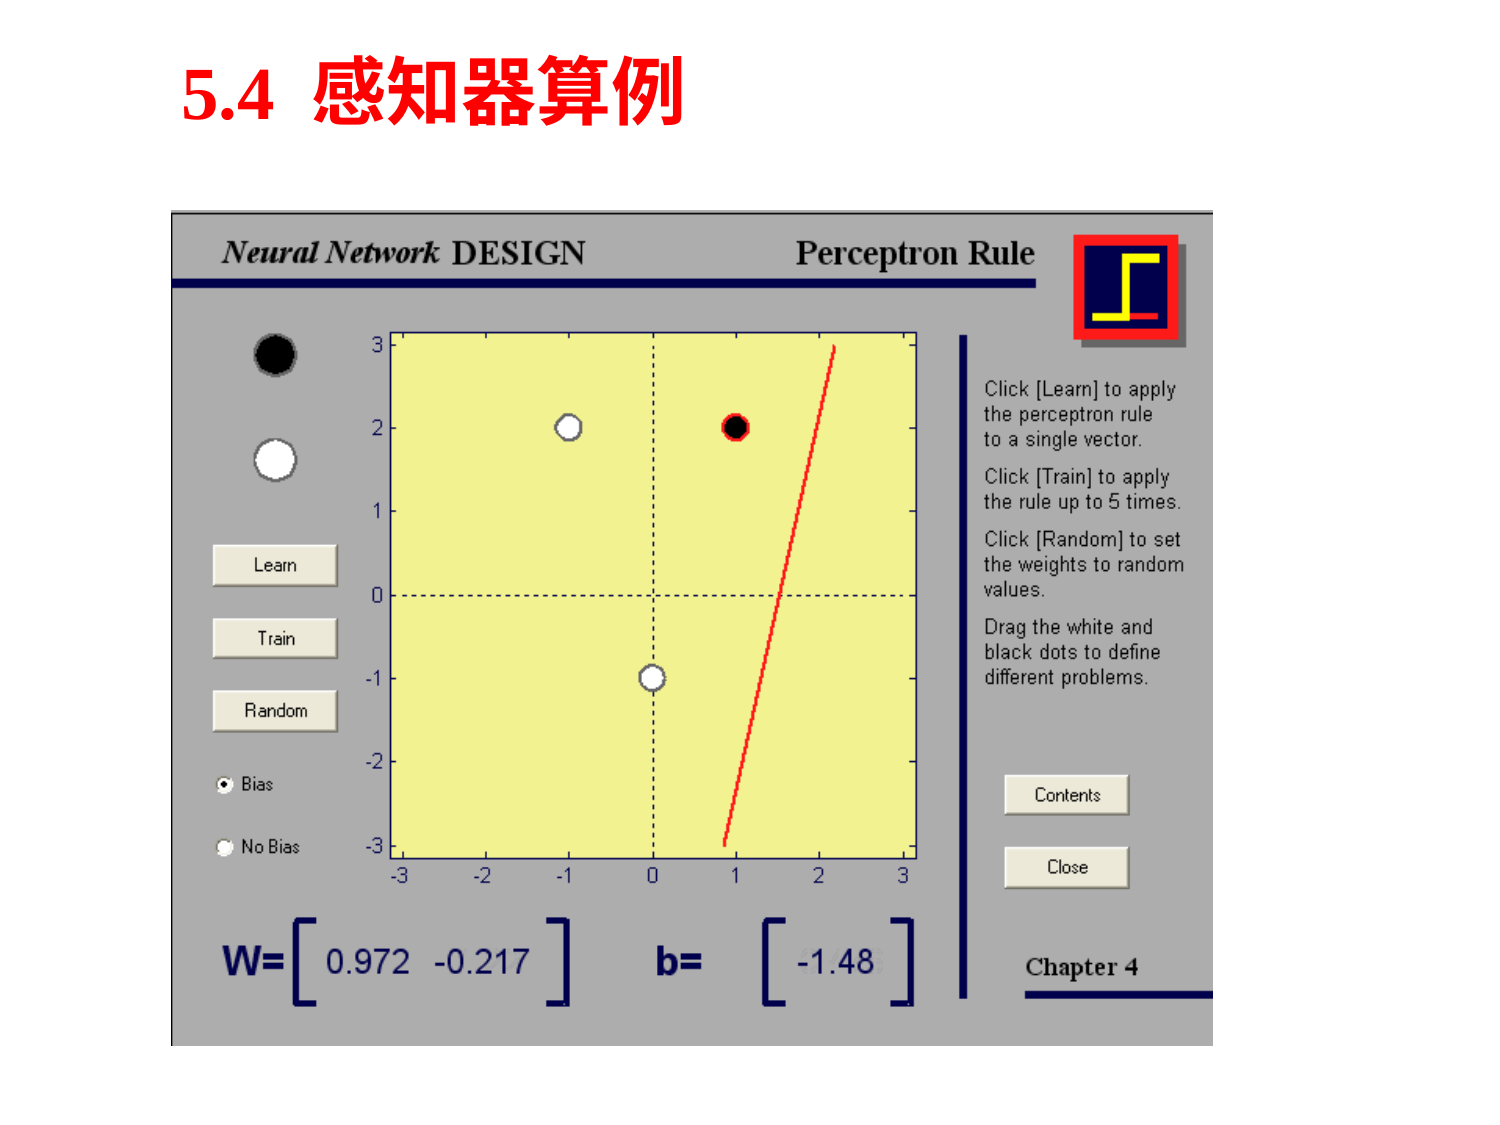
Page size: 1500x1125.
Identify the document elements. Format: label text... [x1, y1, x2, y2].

picture [171, 210, 1213, 1046]
text_box 5.4 感知器算例 [166, 37, 718, 142]
